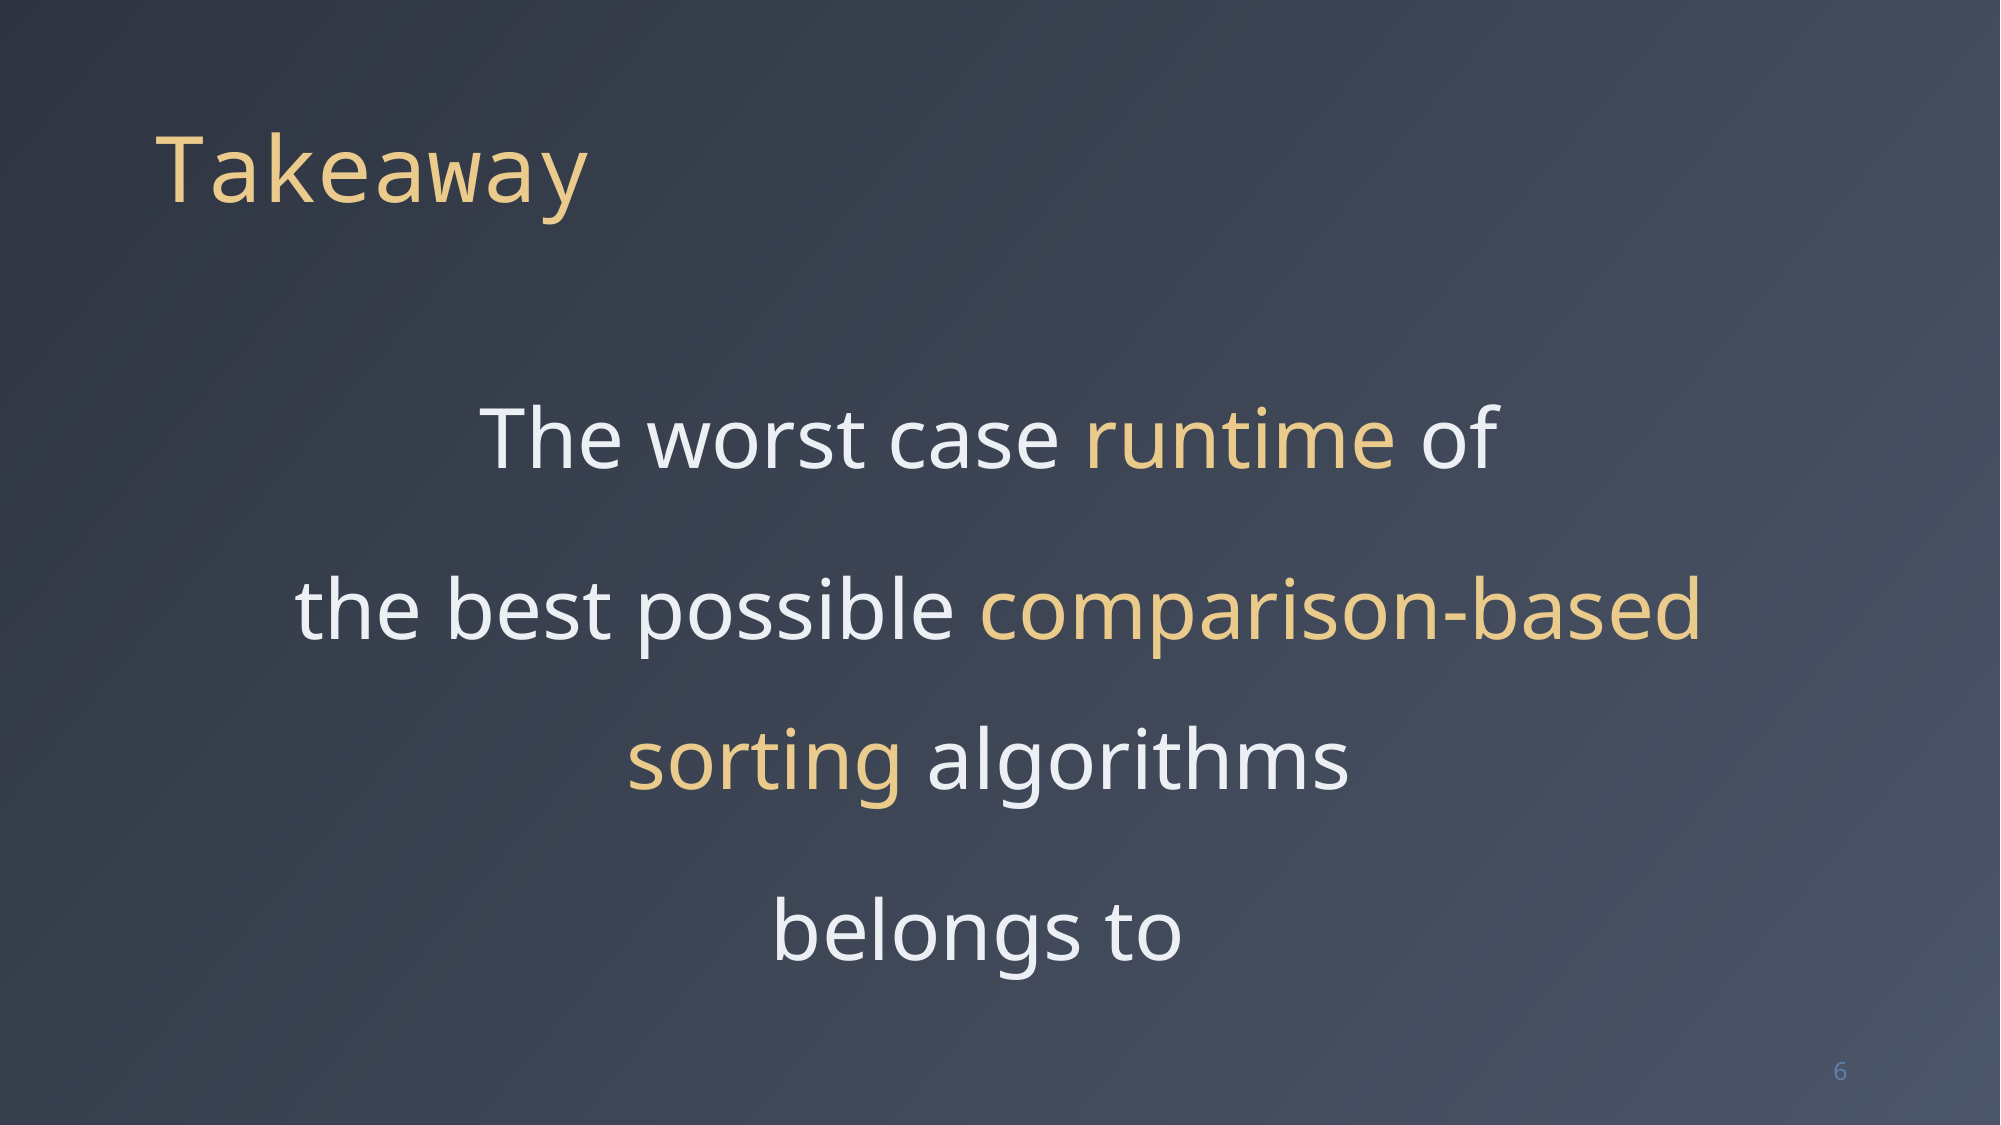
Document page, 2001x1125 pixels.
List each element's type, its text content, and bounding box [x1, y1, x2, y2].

slide_number 6 [1738, 1042, 1863, 1103]
title Takeaway [137, 26, 1863, 230]
